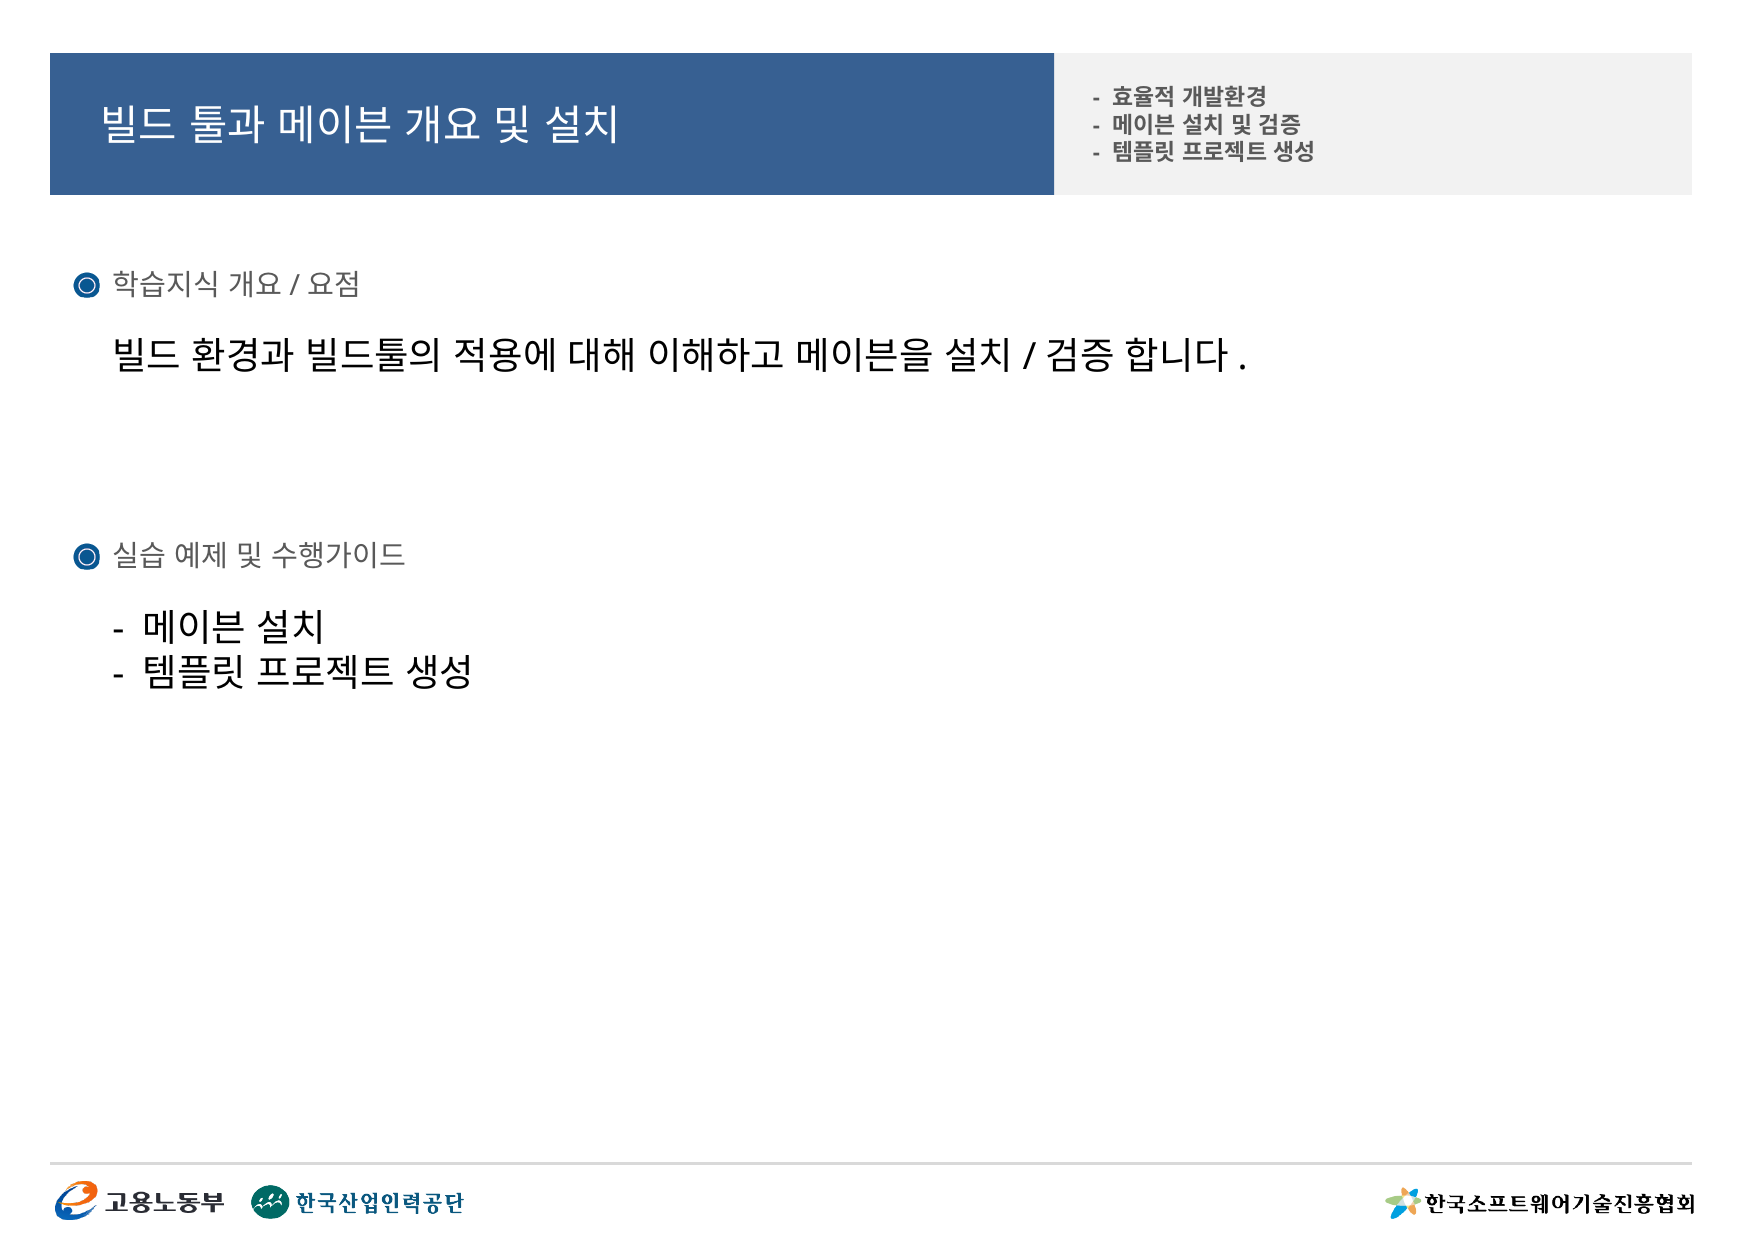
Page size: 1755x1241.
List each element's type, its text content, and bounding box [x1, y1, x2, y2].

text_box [73, 537, 476, 574]
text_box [49, 52, 1693, 196]
text_box 빌드 환경과 빌드툴의 적용에 대해 이해하고 메이븐을 설치/검증 합니다. [97, 324, 1515, 430]
picture [1385, 1187, 1694, 1219]
picture [251, 1185, 464, 1219]
text_box - 메이븐 설치 - 템플릿 프로젝트 생성 [97, 596, 1515, 702]
picture [50, 1178, 228, 1223]
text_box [73, 265, 476, 302]
